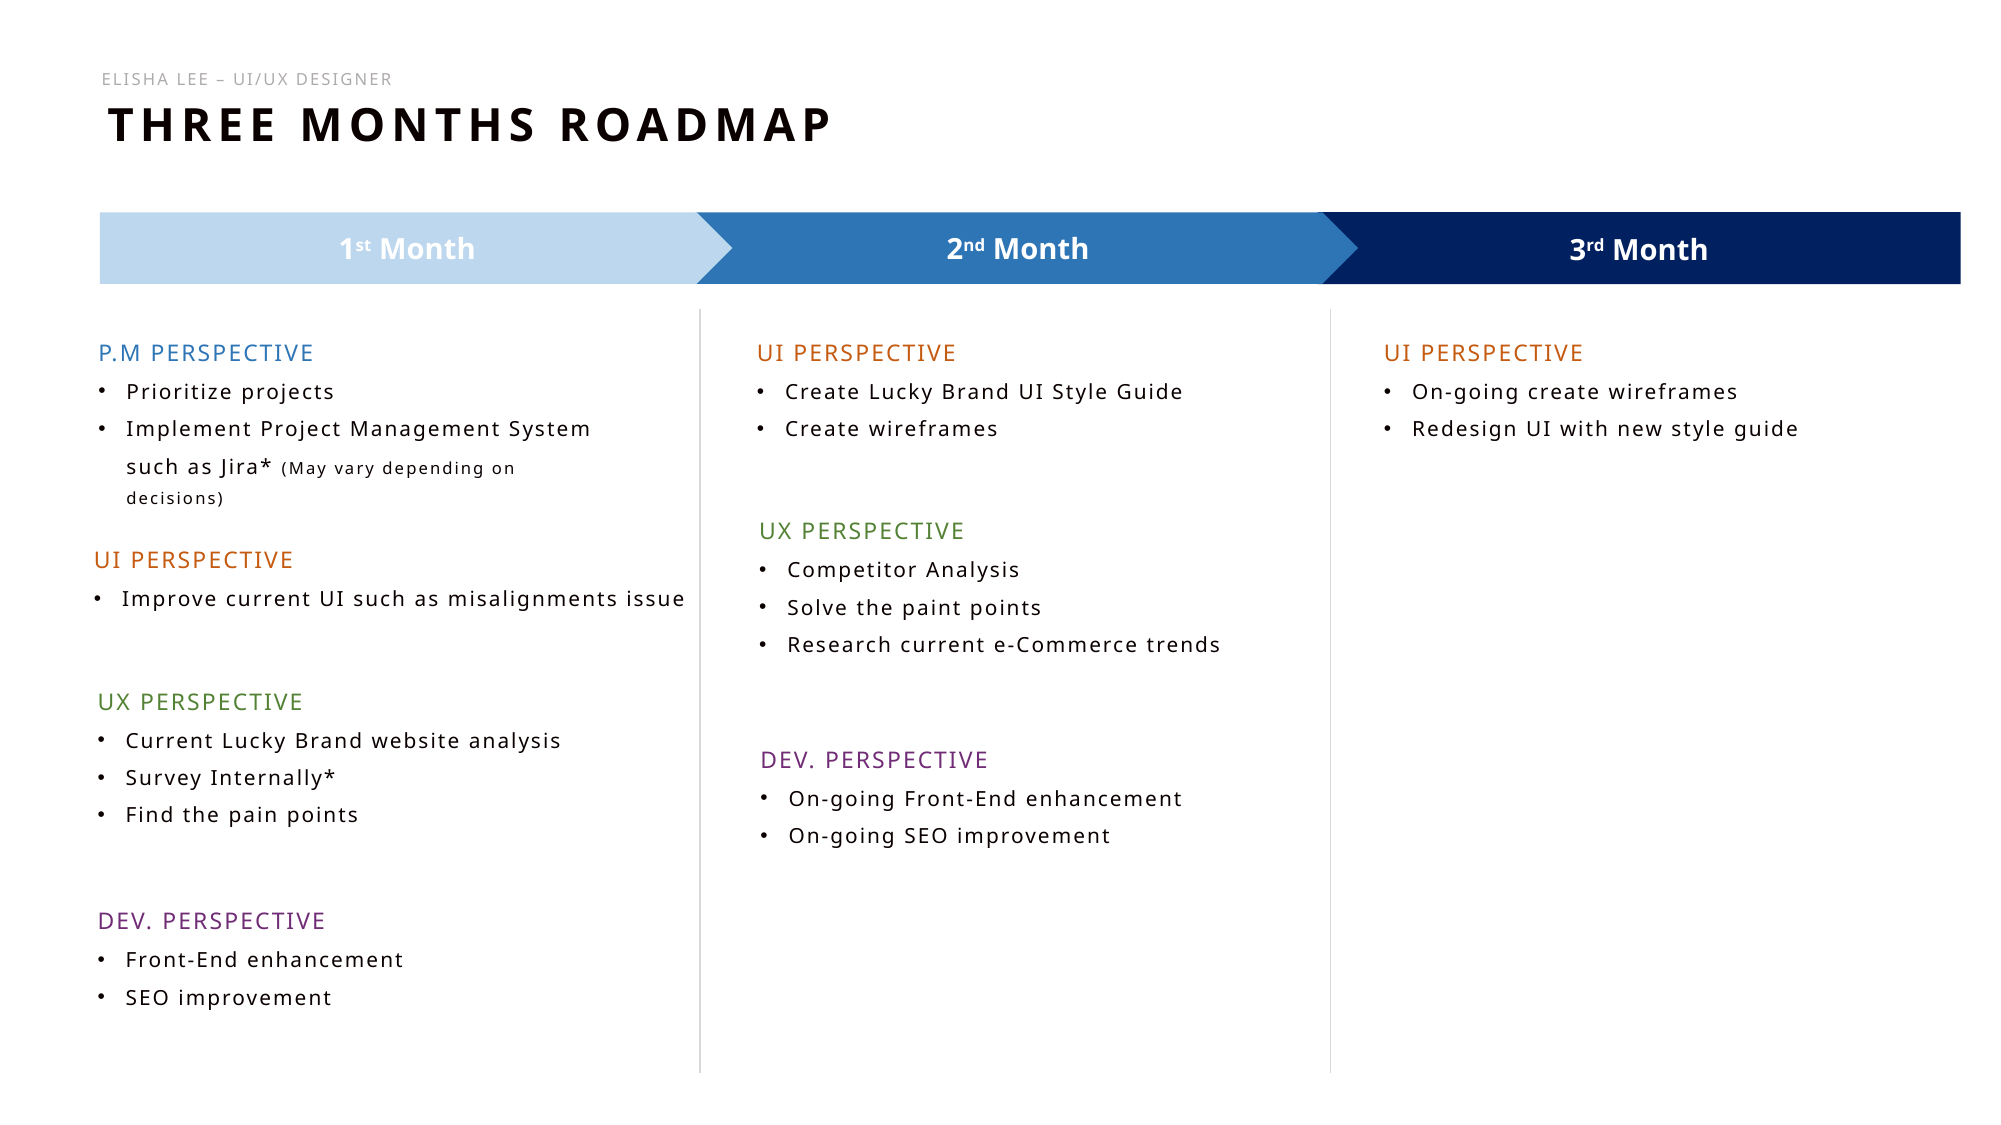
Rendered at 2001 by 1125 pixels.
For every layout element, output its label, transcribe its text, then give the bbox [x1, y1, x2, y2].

text_box DEV. PERSPECTIVE On-going Front-End enhancement On-going SEO improvement [760, 731, 1182, 848]
text_box UX PERSPECTIVE Current Lucky Brand website analysis Survey Internally* Find the pain points [97, 673, 562, 828]
text_box UX PERSPECTIVE Competitor Analysis Solve the paint points Research current e-Commerce trends [759, 503, 1221, 657]
text_box 3rd Month [1324, 211, 1962, 285]
text_box 2nd Month [698, 211, 1360, 285]
text_box THREE MONTHS ROADMAP [107, 96, 832, 152]
text_box 1st Month [98, 211, 734, 285]
text_box UI PERSPECTIVE Improve current UI such as misalignments issue [94, 532, 685, 611]
text_box ELISHA LEE – UI/UX DESIGNER [101, 68, 393, 89]
text_box UI PERSPECTIVE Create Lucky Brand UI Style Guide Create wireframes [756, 324, 1184, 441]
text_box UI PERSPECTIVE On-going create wireframes Redesign UI with new style guide [1384, 324, 1799, 441]
text_box P.M PERSPECTIVE Prioritize projects Implement Project Management System such as Jira* (May vary depending on decisions) [98, 324, 618, 509]
text_box DEV. PERSPECTIVE Front-End enhancement SEO improvement [97, 893, 404, 1010]
